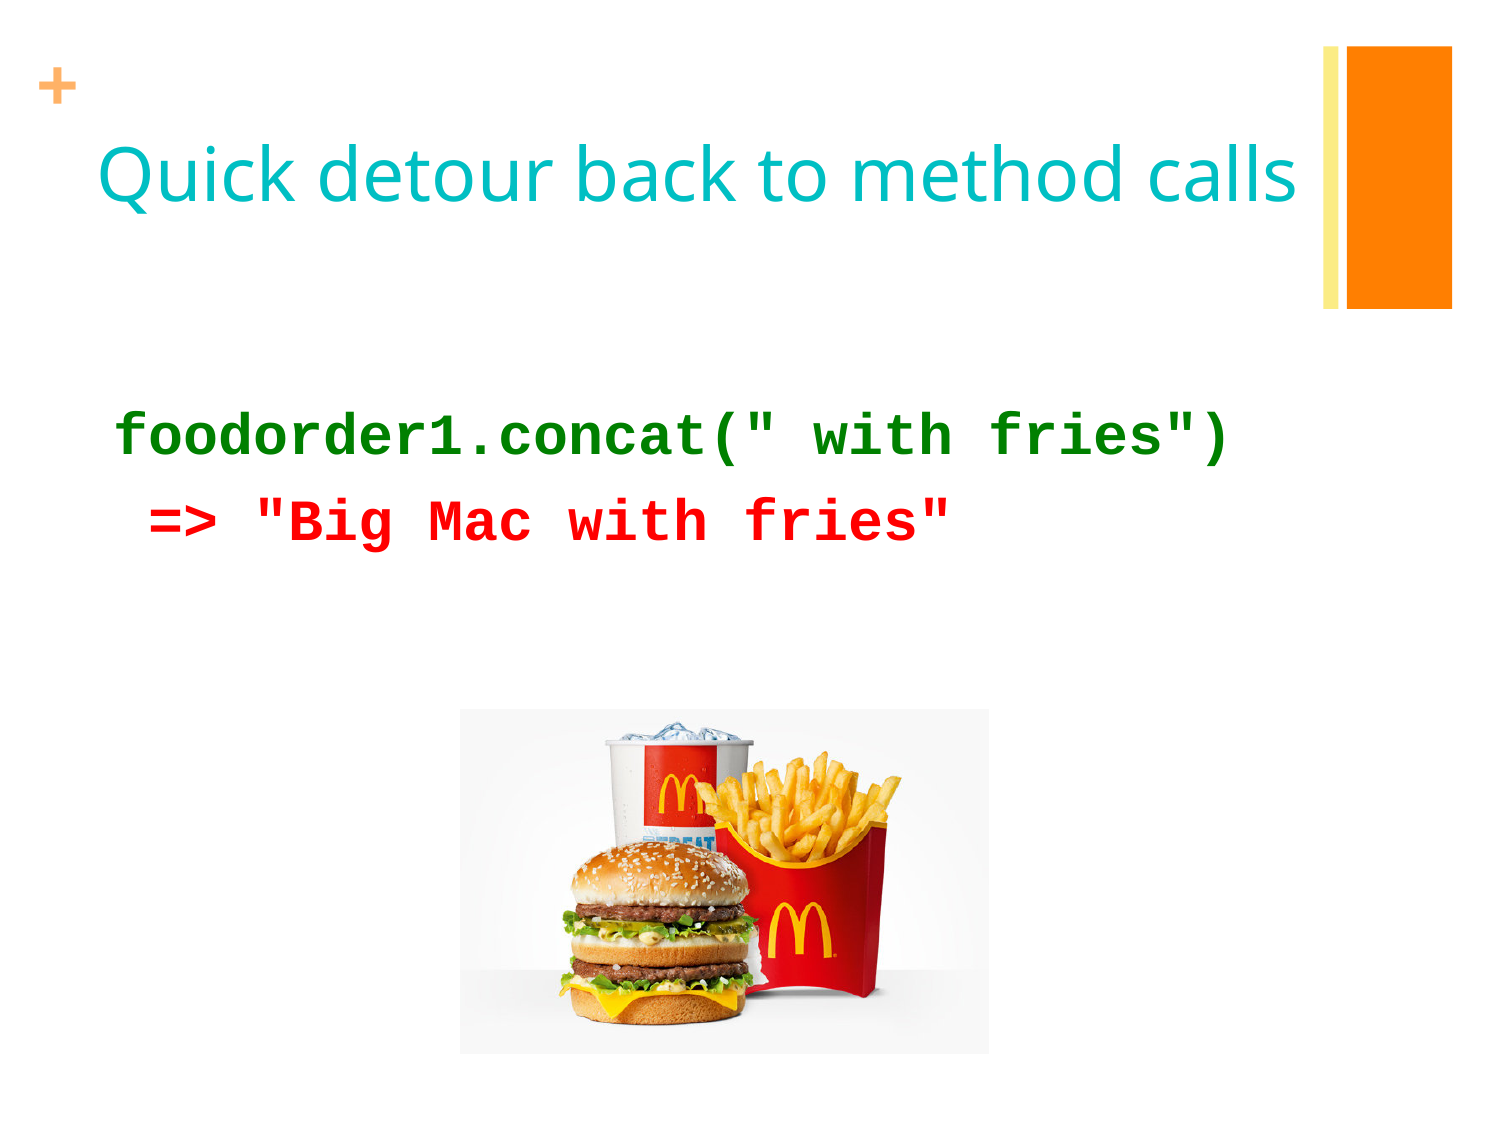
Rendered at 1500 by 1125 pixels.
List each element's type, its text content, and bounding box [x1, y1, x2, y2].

picture [459, 709, 990, 1055]
title Quick detour back to method calls [81, 79, 1322, 263]
list foodorder1.concat(" with fries") => "Big Mac with fries" [98, 301, 1339, 982]
